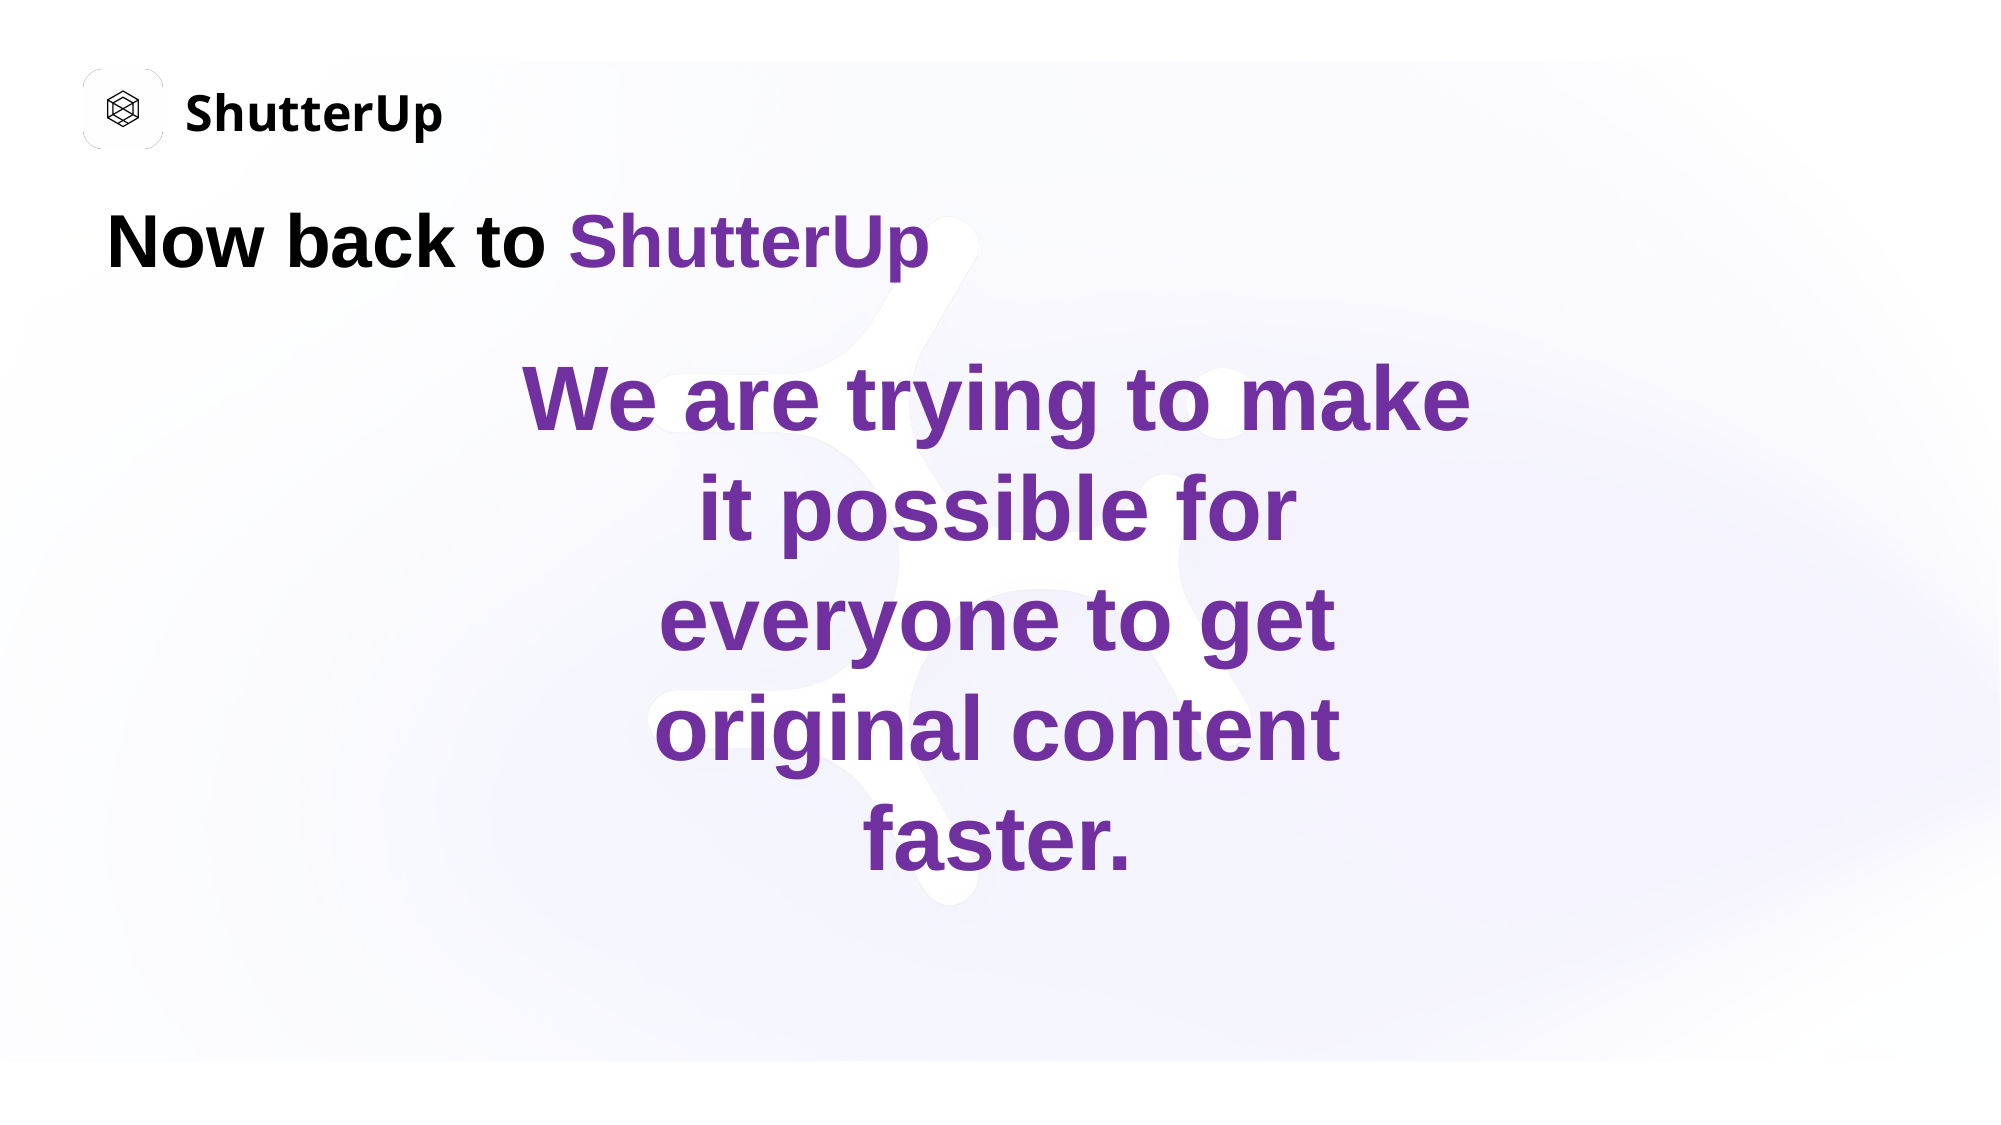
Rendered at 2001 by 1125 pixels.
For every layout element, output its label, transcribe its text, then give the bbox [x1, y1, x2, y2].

text_box ShutterUp [171, 74, 616, 144]
picture [82, 68, 164, 150]
text_box Now back to ShutterUp [91, 184, 1079, 290]
text_box We are trying to make it possible for everyone to get original content faster. [497, 331, 1498, 896]
